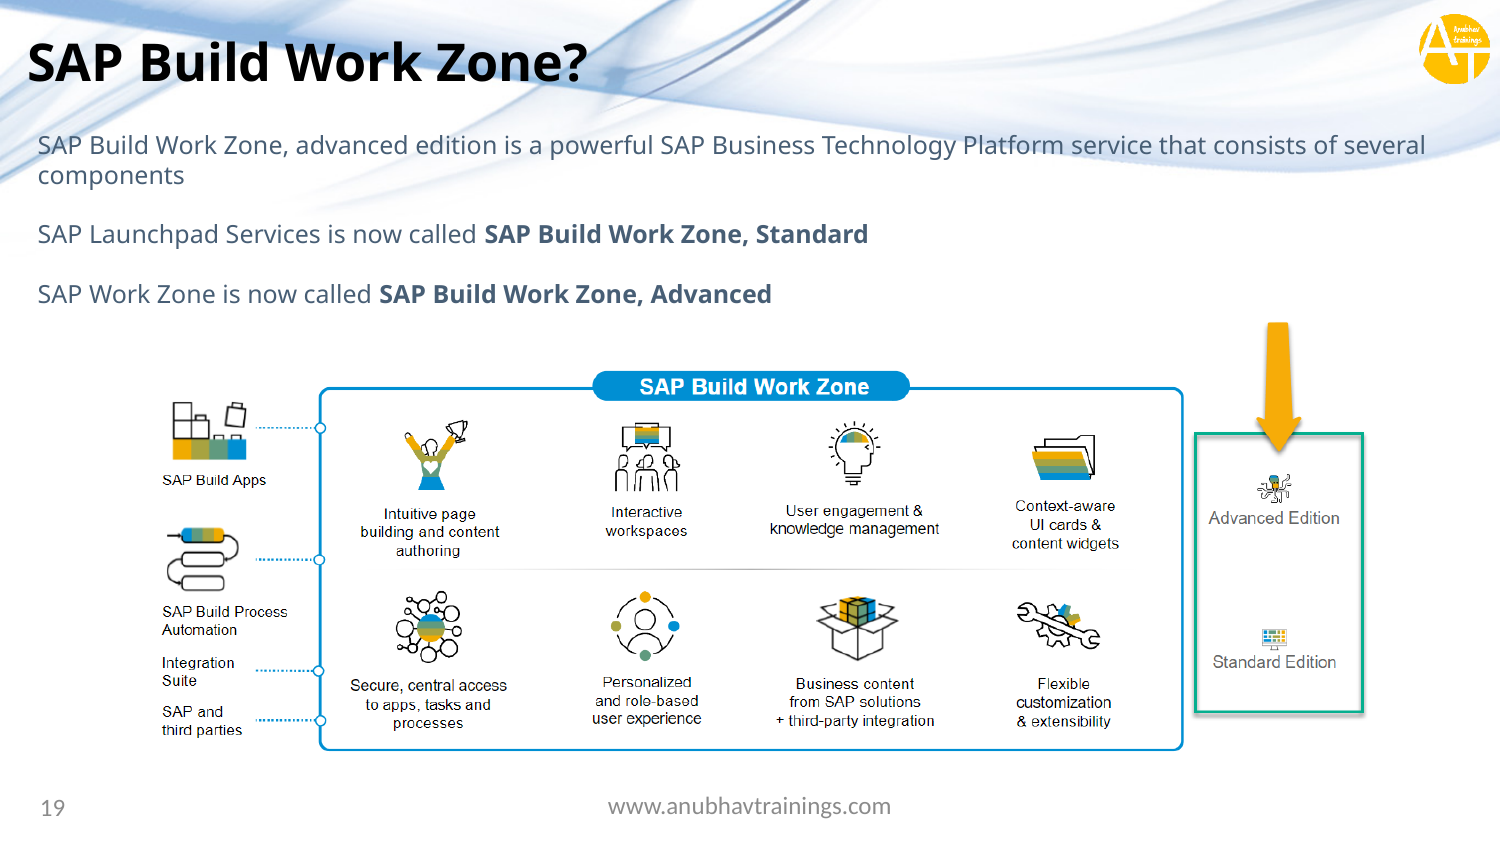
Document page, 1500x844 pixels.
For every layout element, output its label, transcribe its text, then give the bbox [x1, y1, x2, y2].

picture [0, 0, 1500, 844]
title SAP Build Work Zone? [12, 21, 1363, 110]
slide_number 19 [24, 784, 100, 830]
footer www.anubhavtrainings.com [512, 782, 988, 827]
text_box SAP Build Work Zone, advanced edition is a powerful SAP Business Technology Platform service that consists of several components SAP Launchpad Services is now called SAP Build Work Zone, Standard SAP Work Zone is now called SAP Build Work Zone, Advanced [23, 121, 1463, 317]
